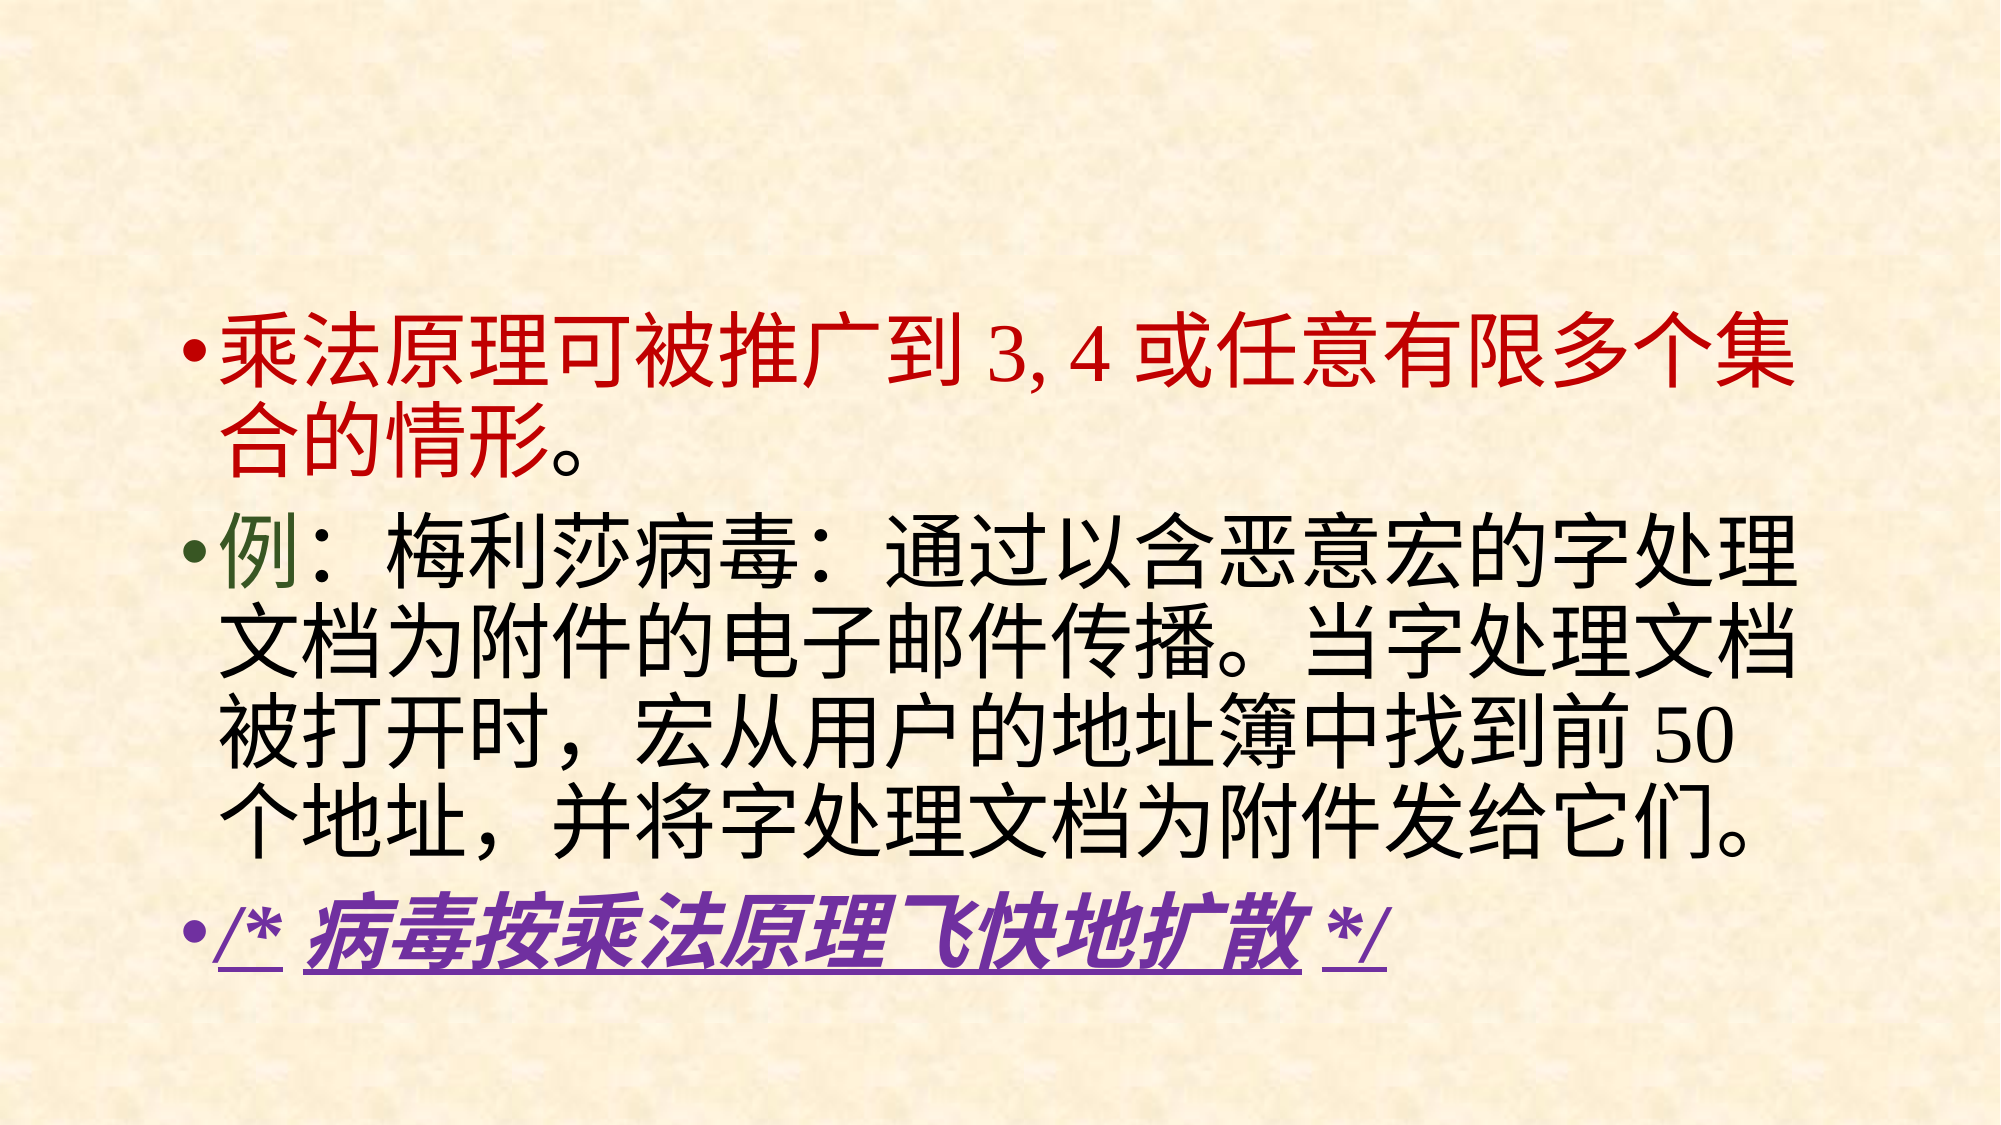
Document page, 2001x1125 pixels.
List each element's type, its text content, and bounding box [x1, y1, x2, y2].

list 乘法原理可被推广到3, 4或任意有限多个集合的情形。 例：梅利莎病毒：通过以含恶意宏的字处理文档为附件的电子邮件传播。当字处理文档被打开时，宏从用户的地址簿中找到前50个地址，并将字处理文档为附件发给它们。 /*病毒按乘法原理飞快地扩散*/ [165, 302, 1853, 1094]
picture [0, 0, 2001, 1125]
